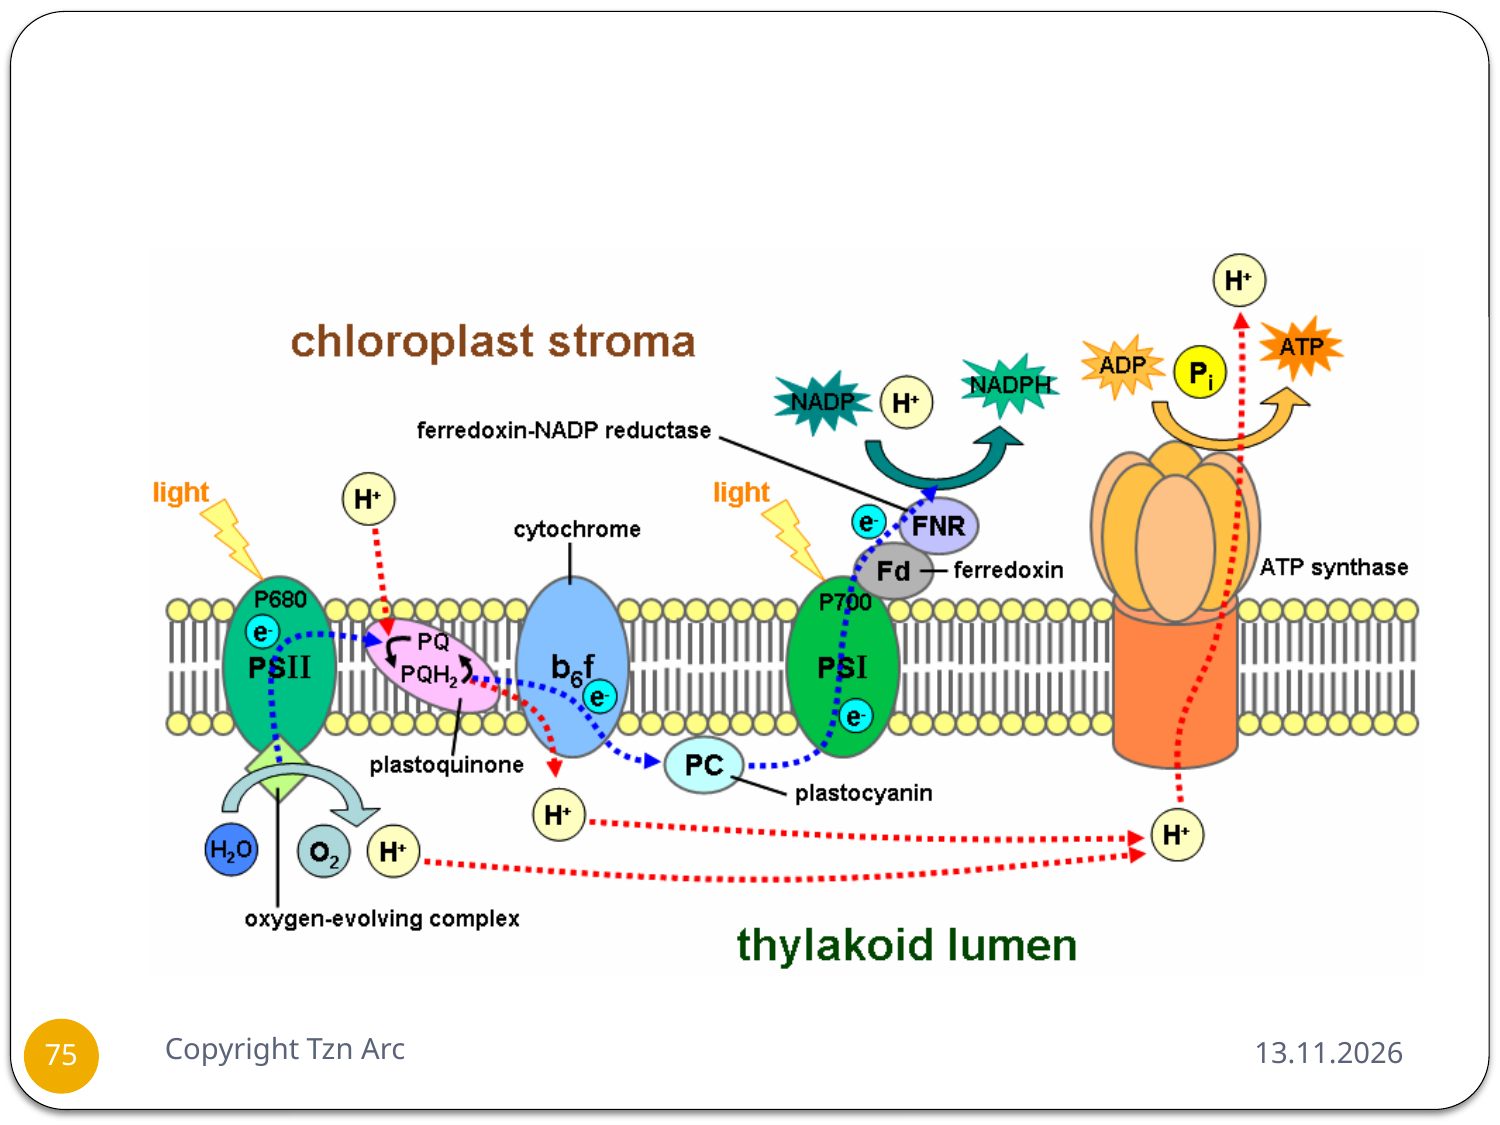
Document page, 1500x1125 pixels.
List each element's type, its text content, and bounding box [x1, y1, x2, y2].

footer Copyright Tzn Arc [150, 1012, 800, 1088]
slide_number 75 [23, 1018, 99, 1094]
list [149, 248, 1426, 977]
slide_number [1012, 1015, 1419, 1094]
